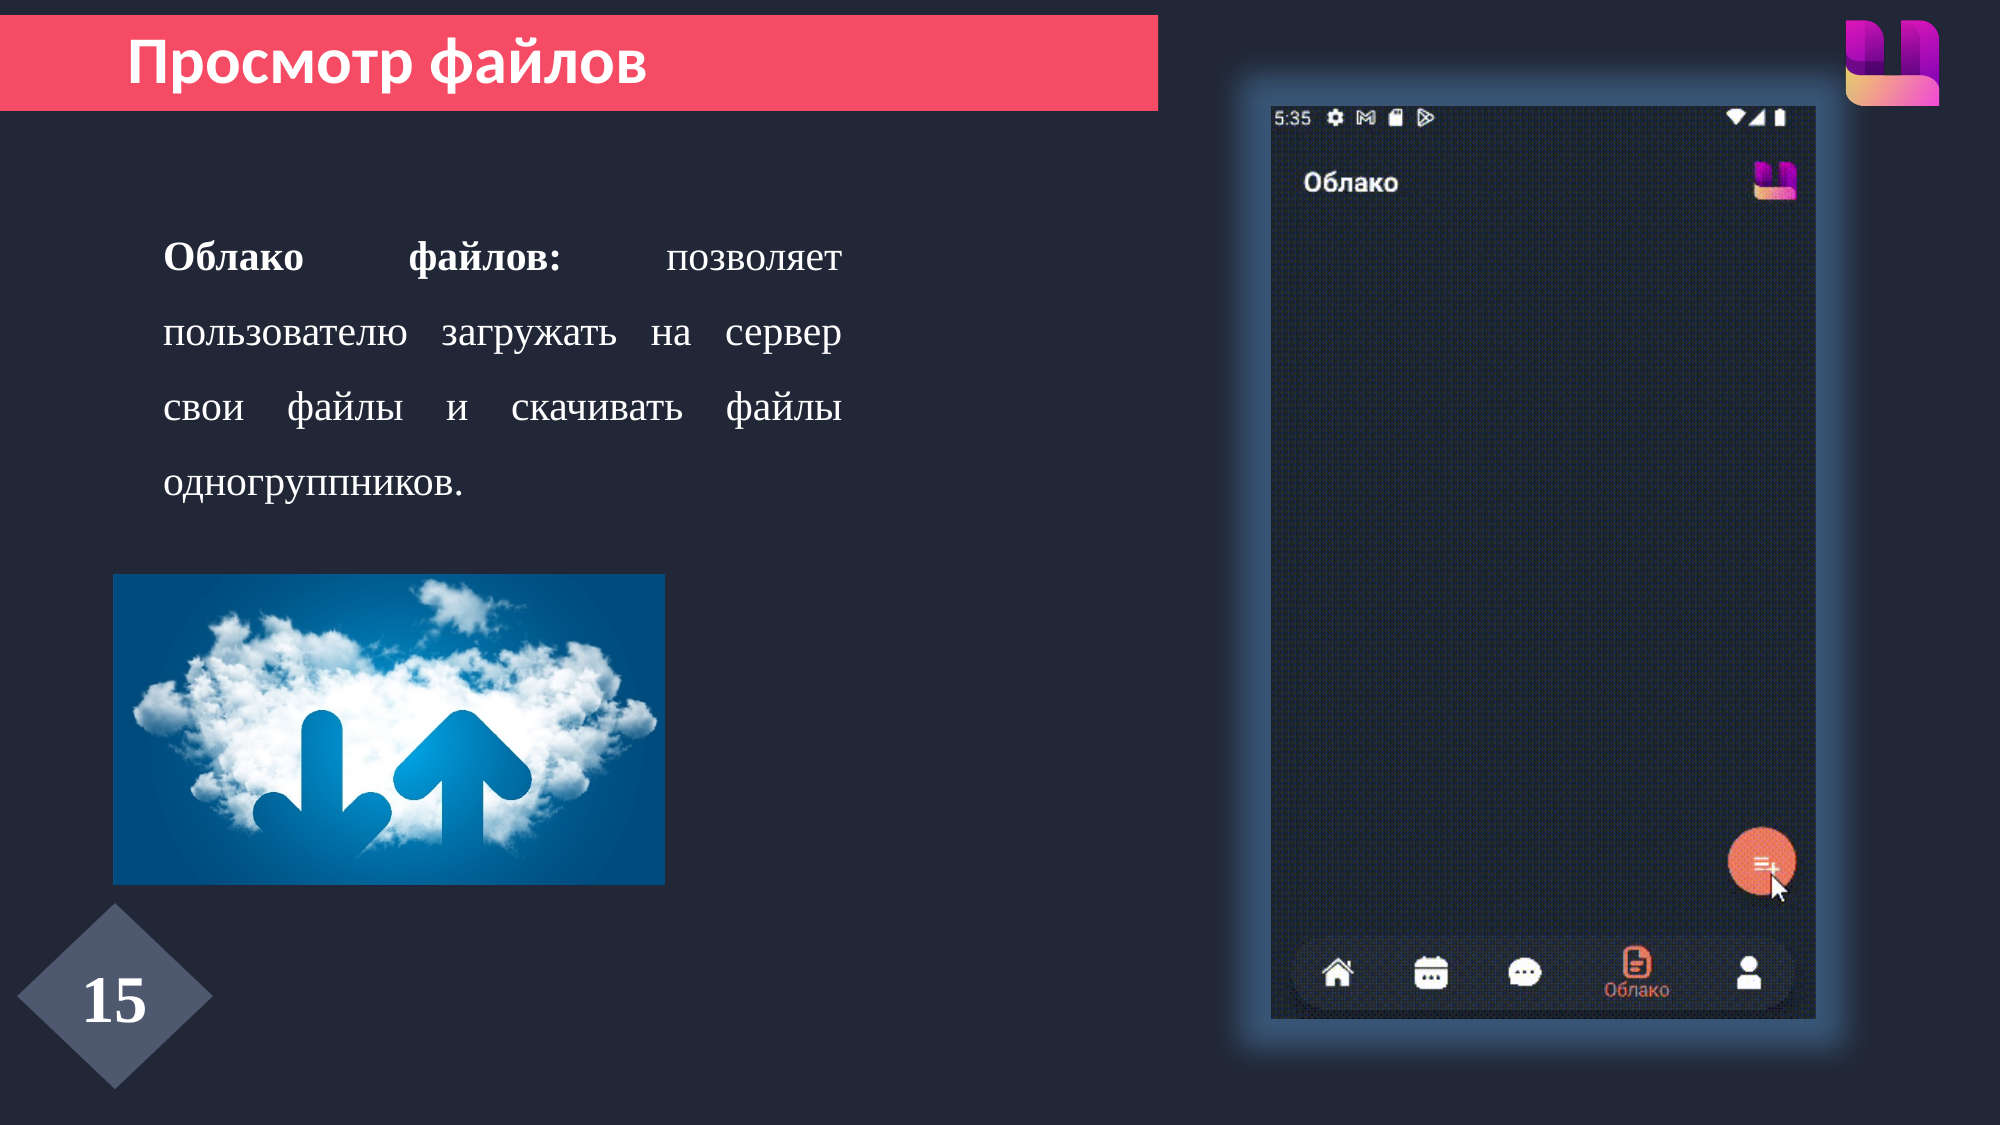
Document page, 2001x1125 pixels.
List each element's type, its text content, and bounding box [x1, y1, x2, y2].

text_box Просмотр файлов [113, 9, 1602, 105]
text_box Облако файлов: позволяет пользователю загружать на сервер свои файлы и скачивать файлы одногруппников. [148, 196, 858, 511]
picture [1829, 0, 1956, 127]
text_box [0, 14, 1159, 112]
text_box 15 [15, 901, 215, 1091]
picture [1271, 106, 1816, 1019]
picture [113, 574, 665, 885]
